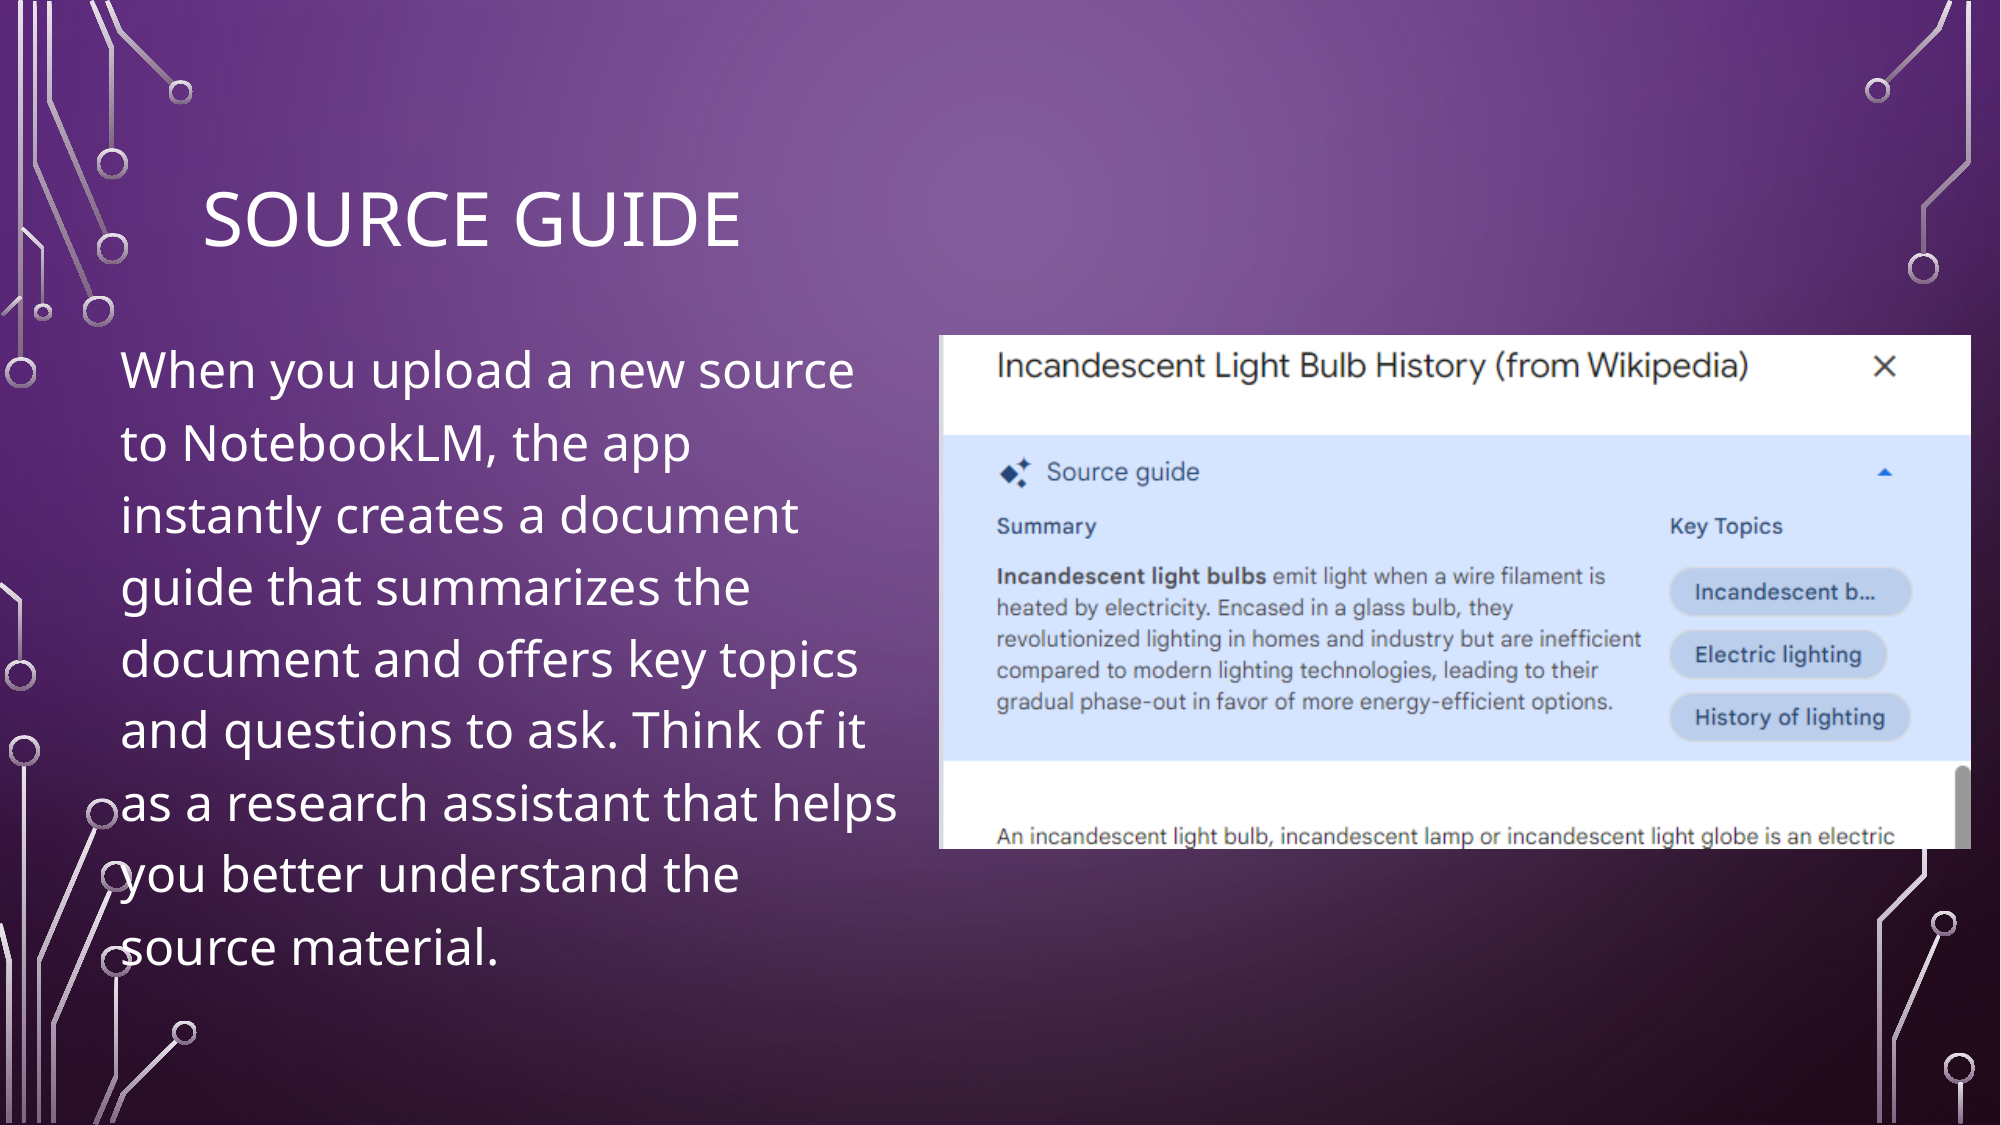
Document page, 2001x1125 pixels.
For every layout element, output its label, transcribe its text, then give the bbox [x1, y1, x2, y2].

picture [938, 335, 1971, 849]
title Source Guide [187, 101, 1813, 344]
list When you upload a new source to NotebookLM, the app instantly creates a document guide that summarizes the document and offers key topics and questions to ask. Think of it as a research assistant that helps you better understand the source material. [105, 319, 919, 901]
